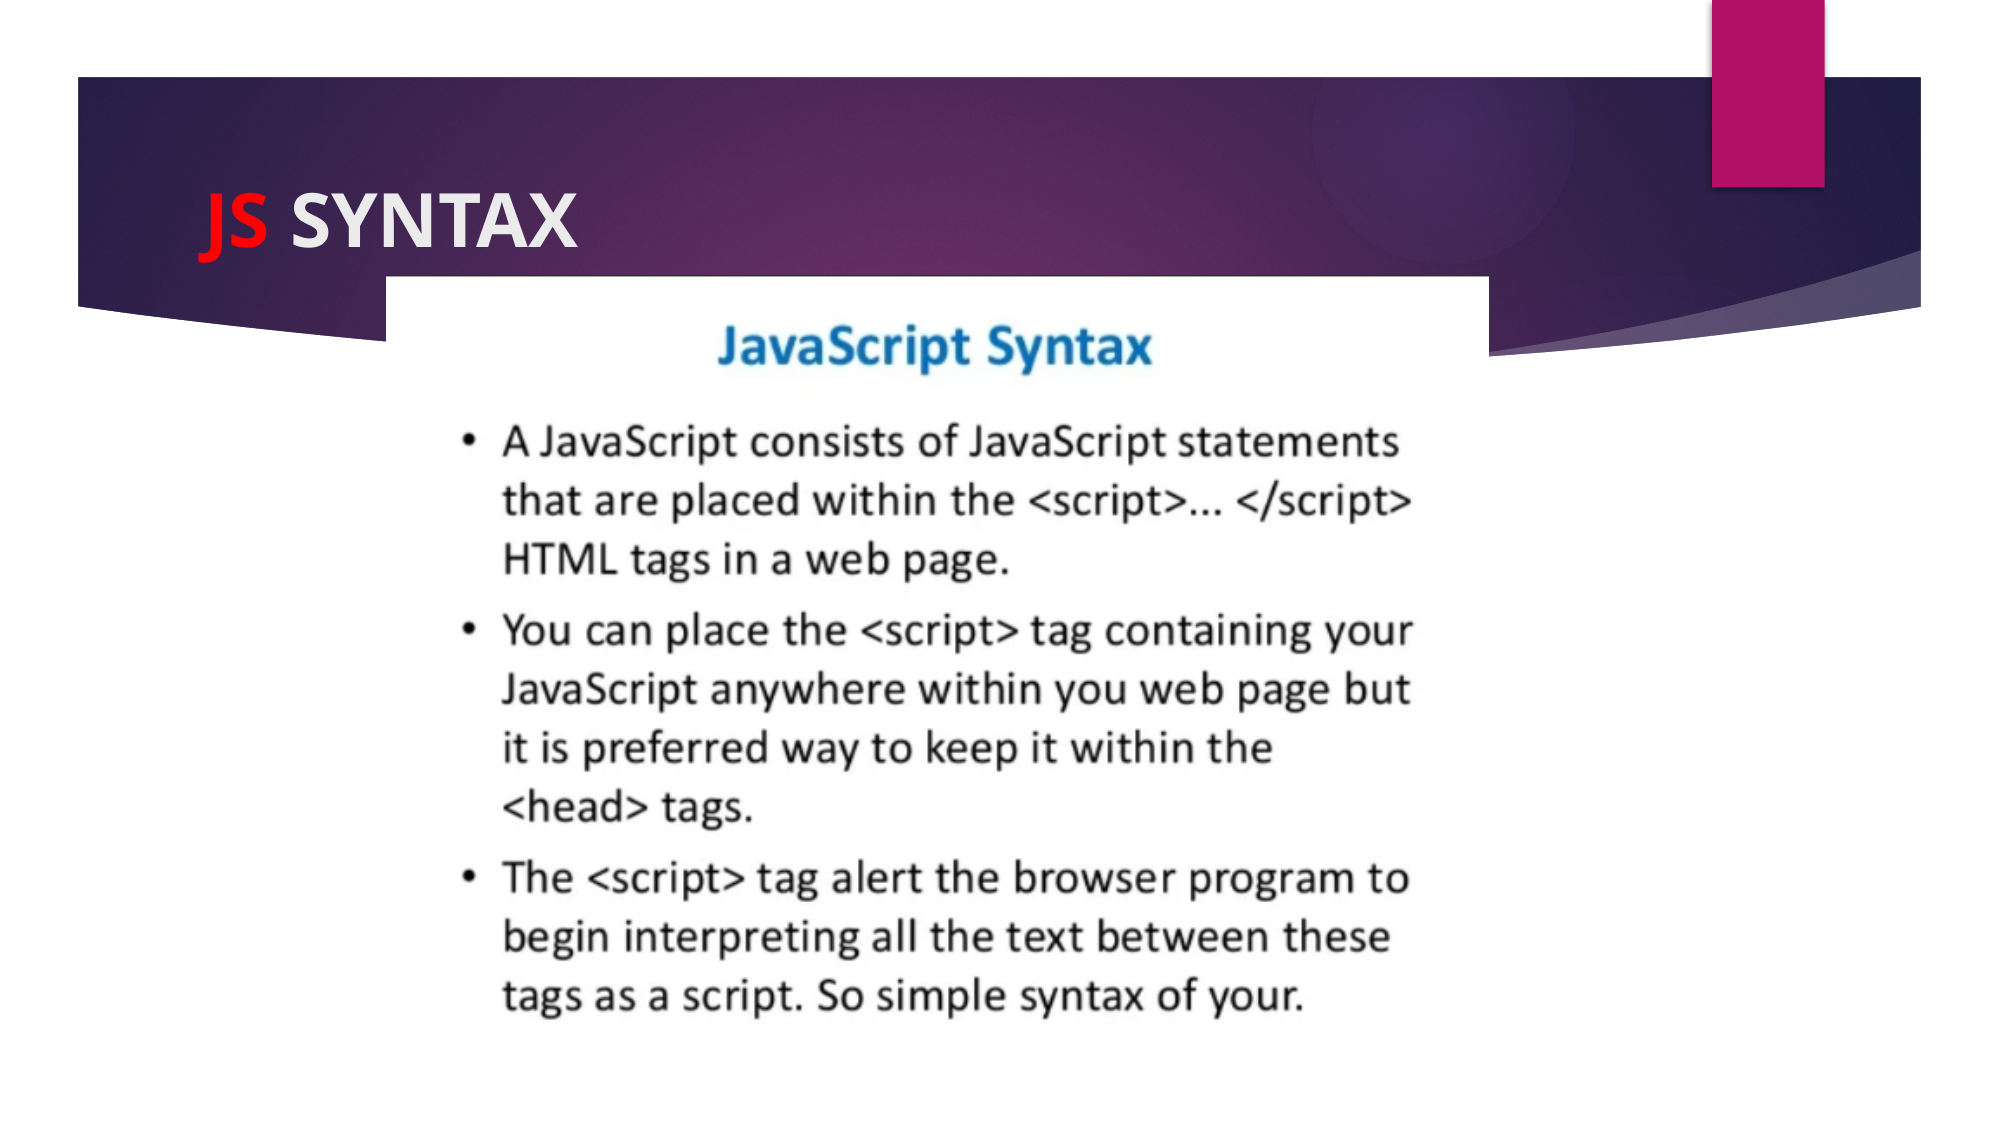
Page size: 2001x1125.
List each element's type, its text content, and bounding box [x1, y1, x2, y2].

title JS SYNTAX [189, 159, 1627, 276]
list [386, 275, 1489, 1103]
